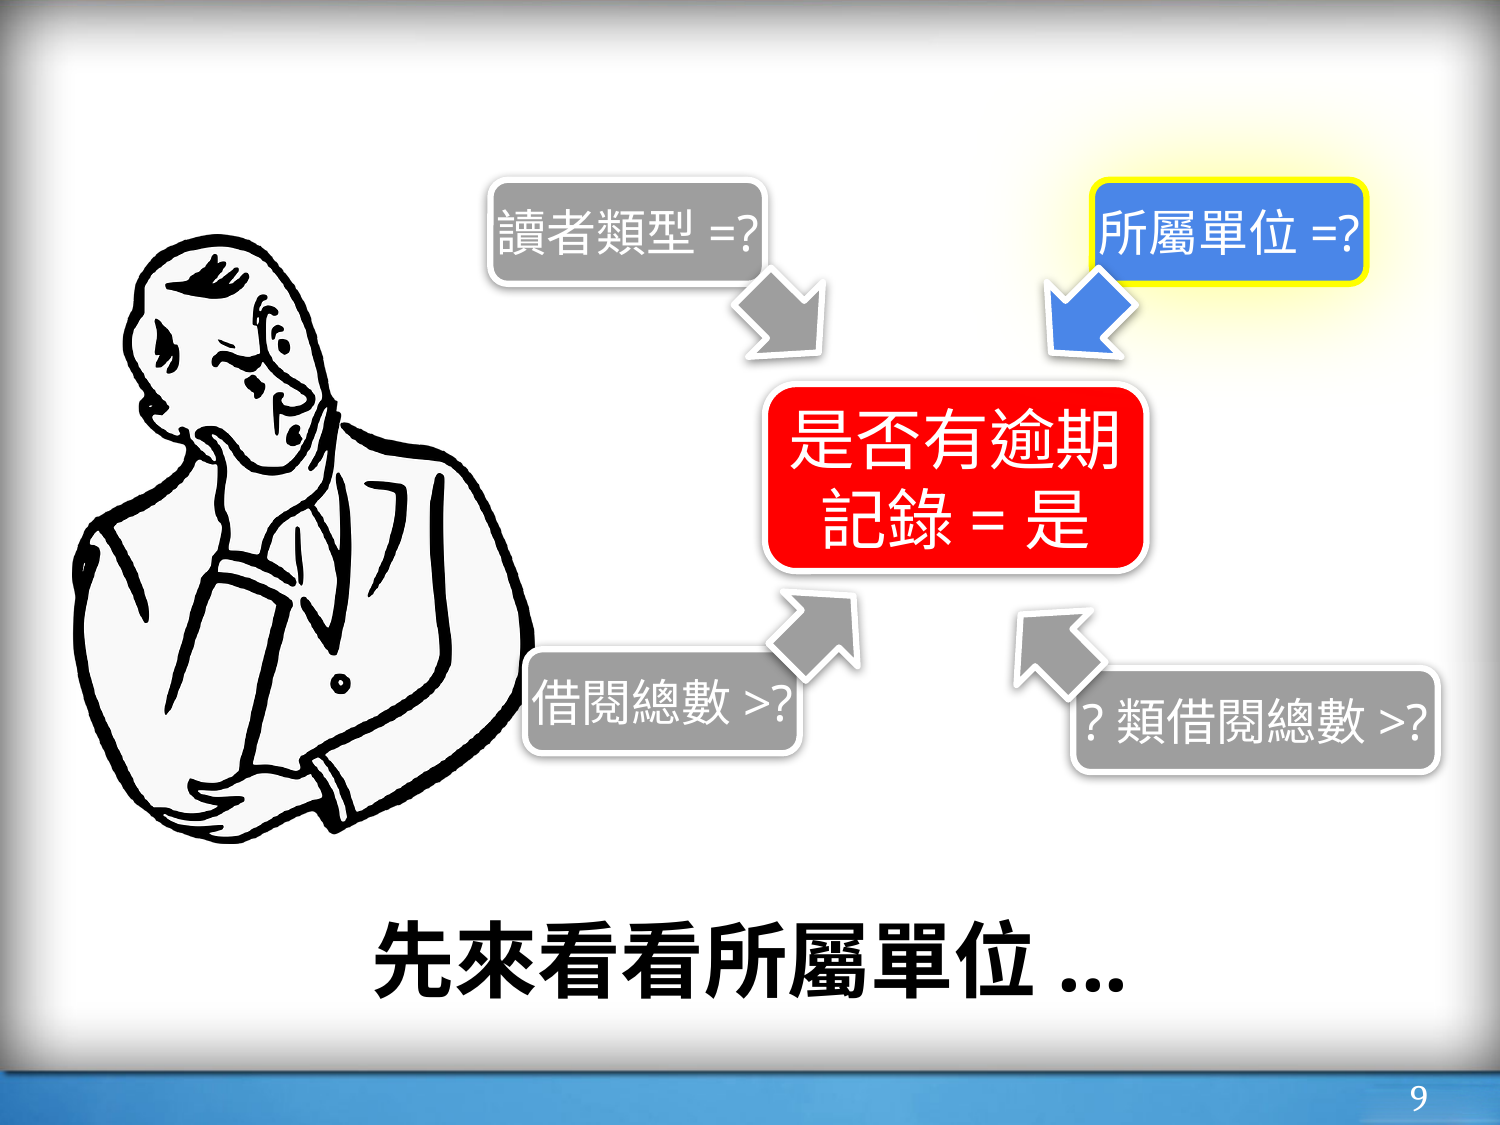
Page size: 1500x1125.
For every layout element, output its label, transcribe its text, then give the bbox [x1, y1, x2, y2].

title 先來看看所屬單位... [78, 856, 1422, 1061]
text_box [733, 267, 823, 357]
text_box 借閱總數>? [539, 649, 800, 754]
slide_number ‹#› [1350, 1074, 1488, 1118]
text_box 是否有逾期記錄=是 [764, 384, 1147, 572]
text_box ?類借閱總數>? [1073, 667, 1438, 773]
picture [0, 0, 1500, 1125]
text_box [1046, 267, 1136, 357]
text_box [1016, 610, 1106, 700]
text_box [768, 591, 858, 681]
text_box 讀者類型=? [490, 179, 765, 284]
text_box 所屬單位=? [1091, 179, 1367, 284]
